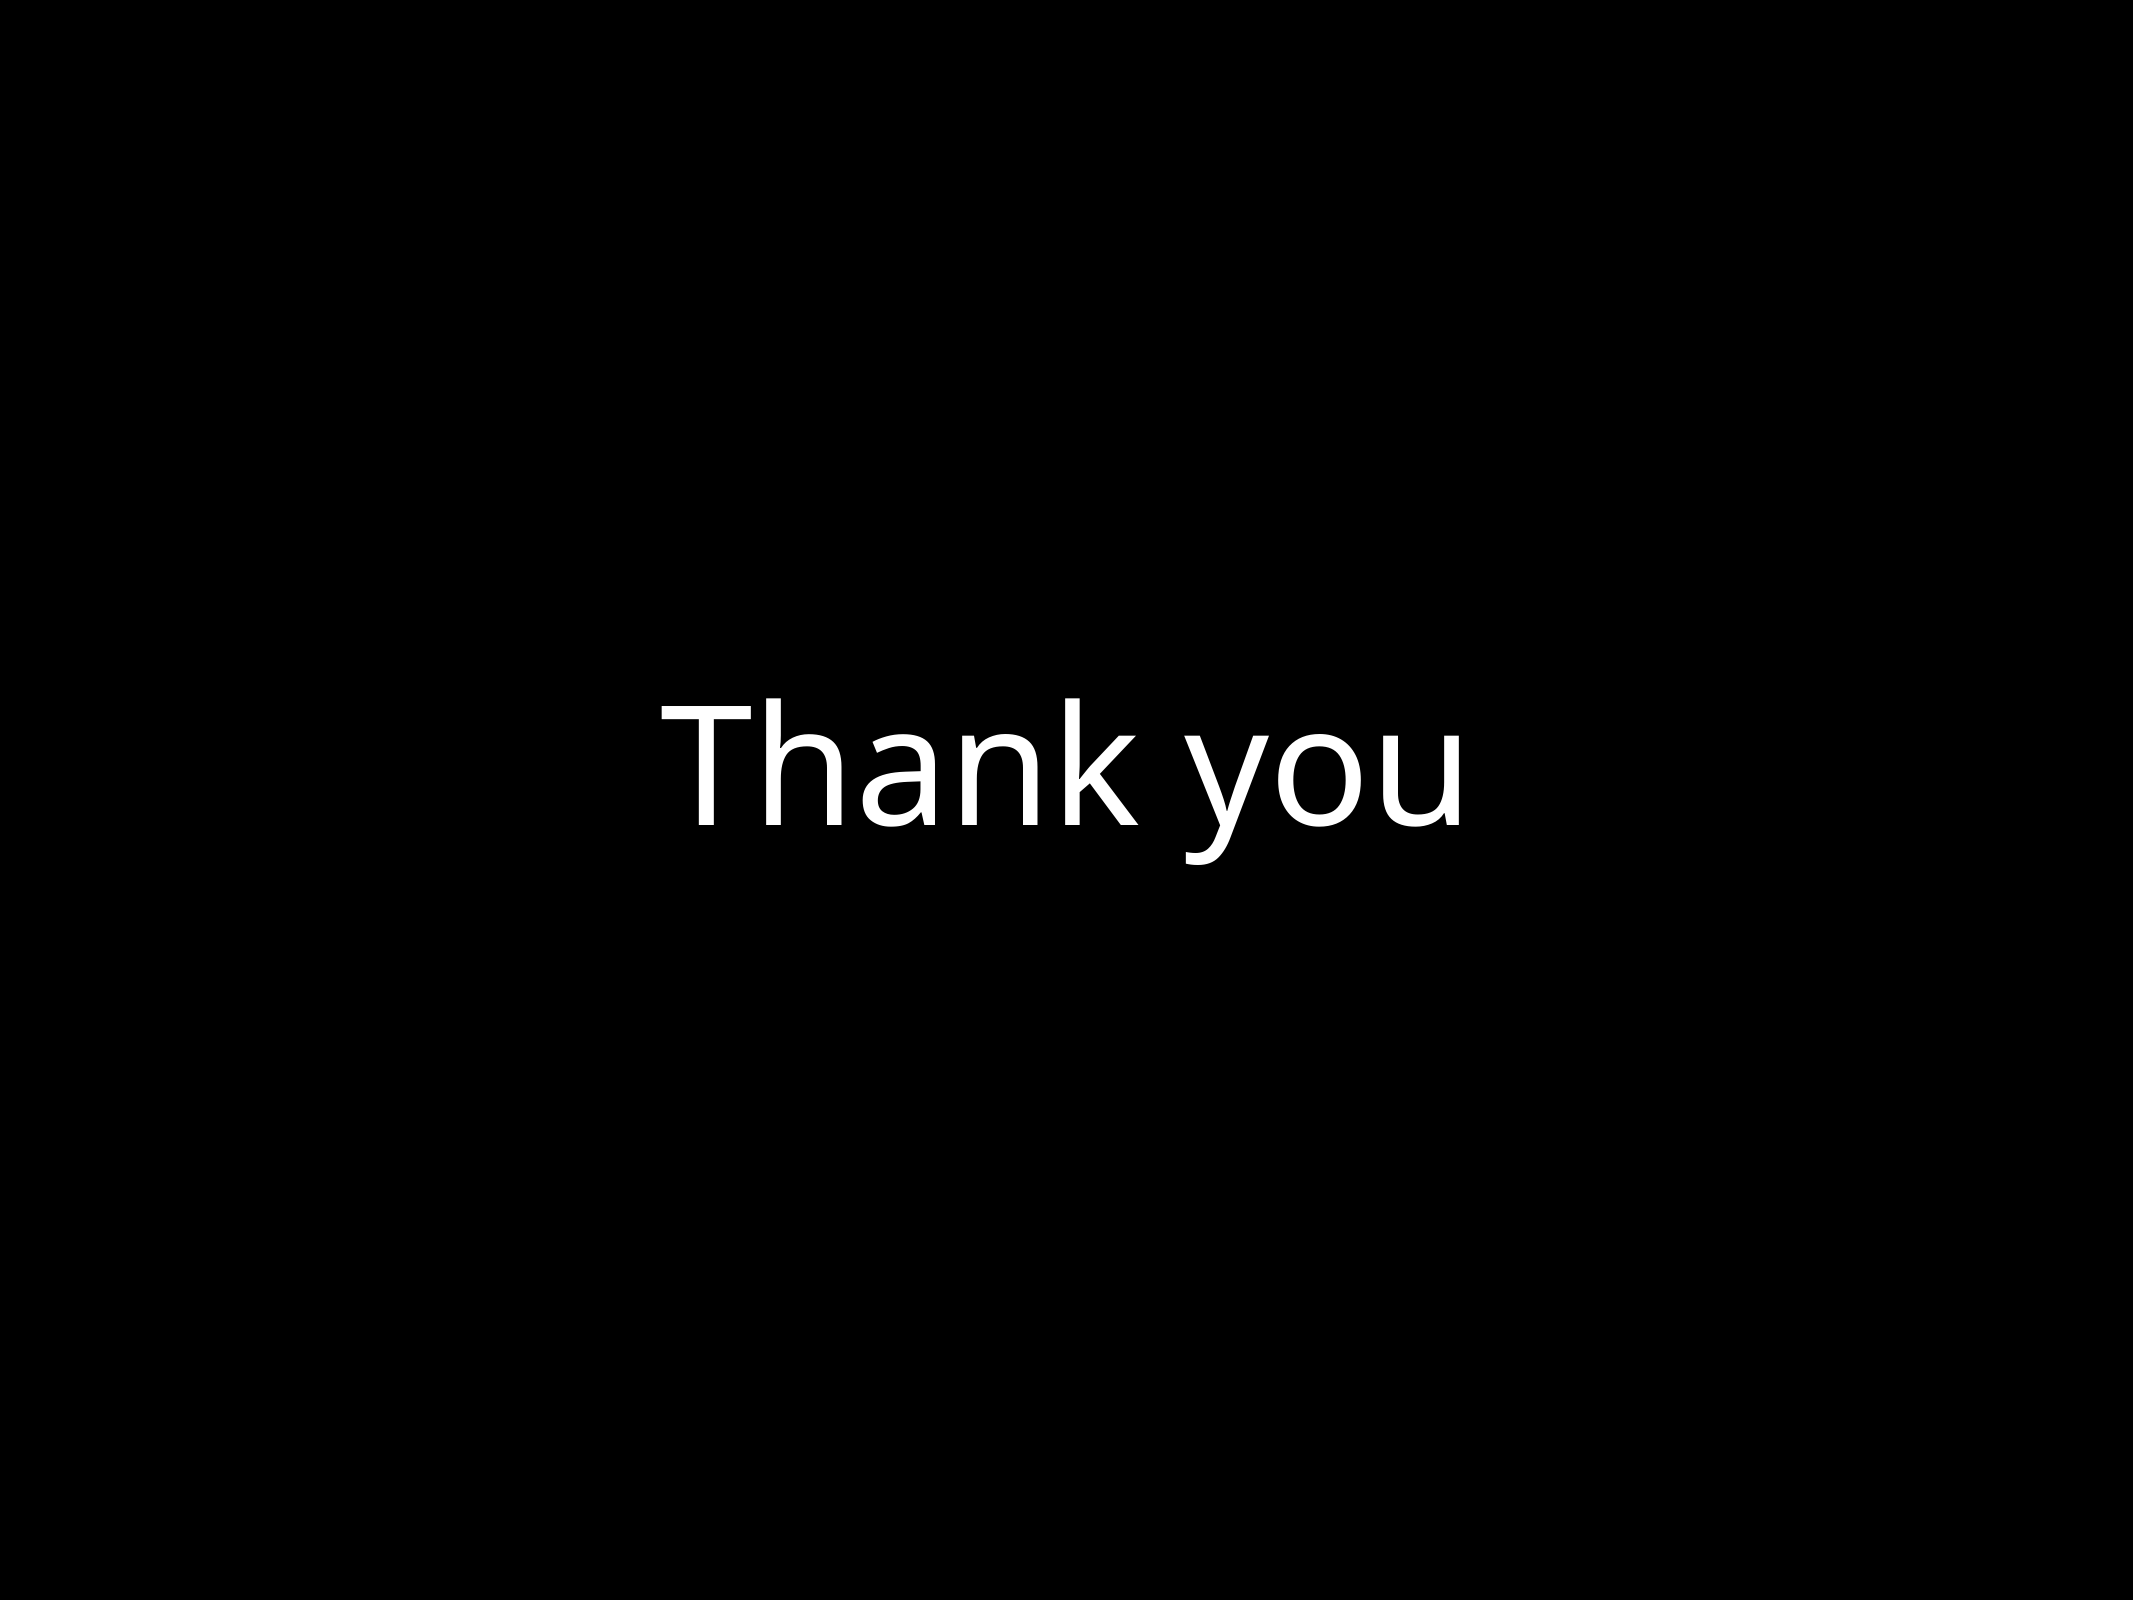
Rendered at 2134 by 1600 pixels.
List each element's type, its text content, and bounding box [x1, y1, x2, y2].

title Thank you [155, 580, 1978, 936]
